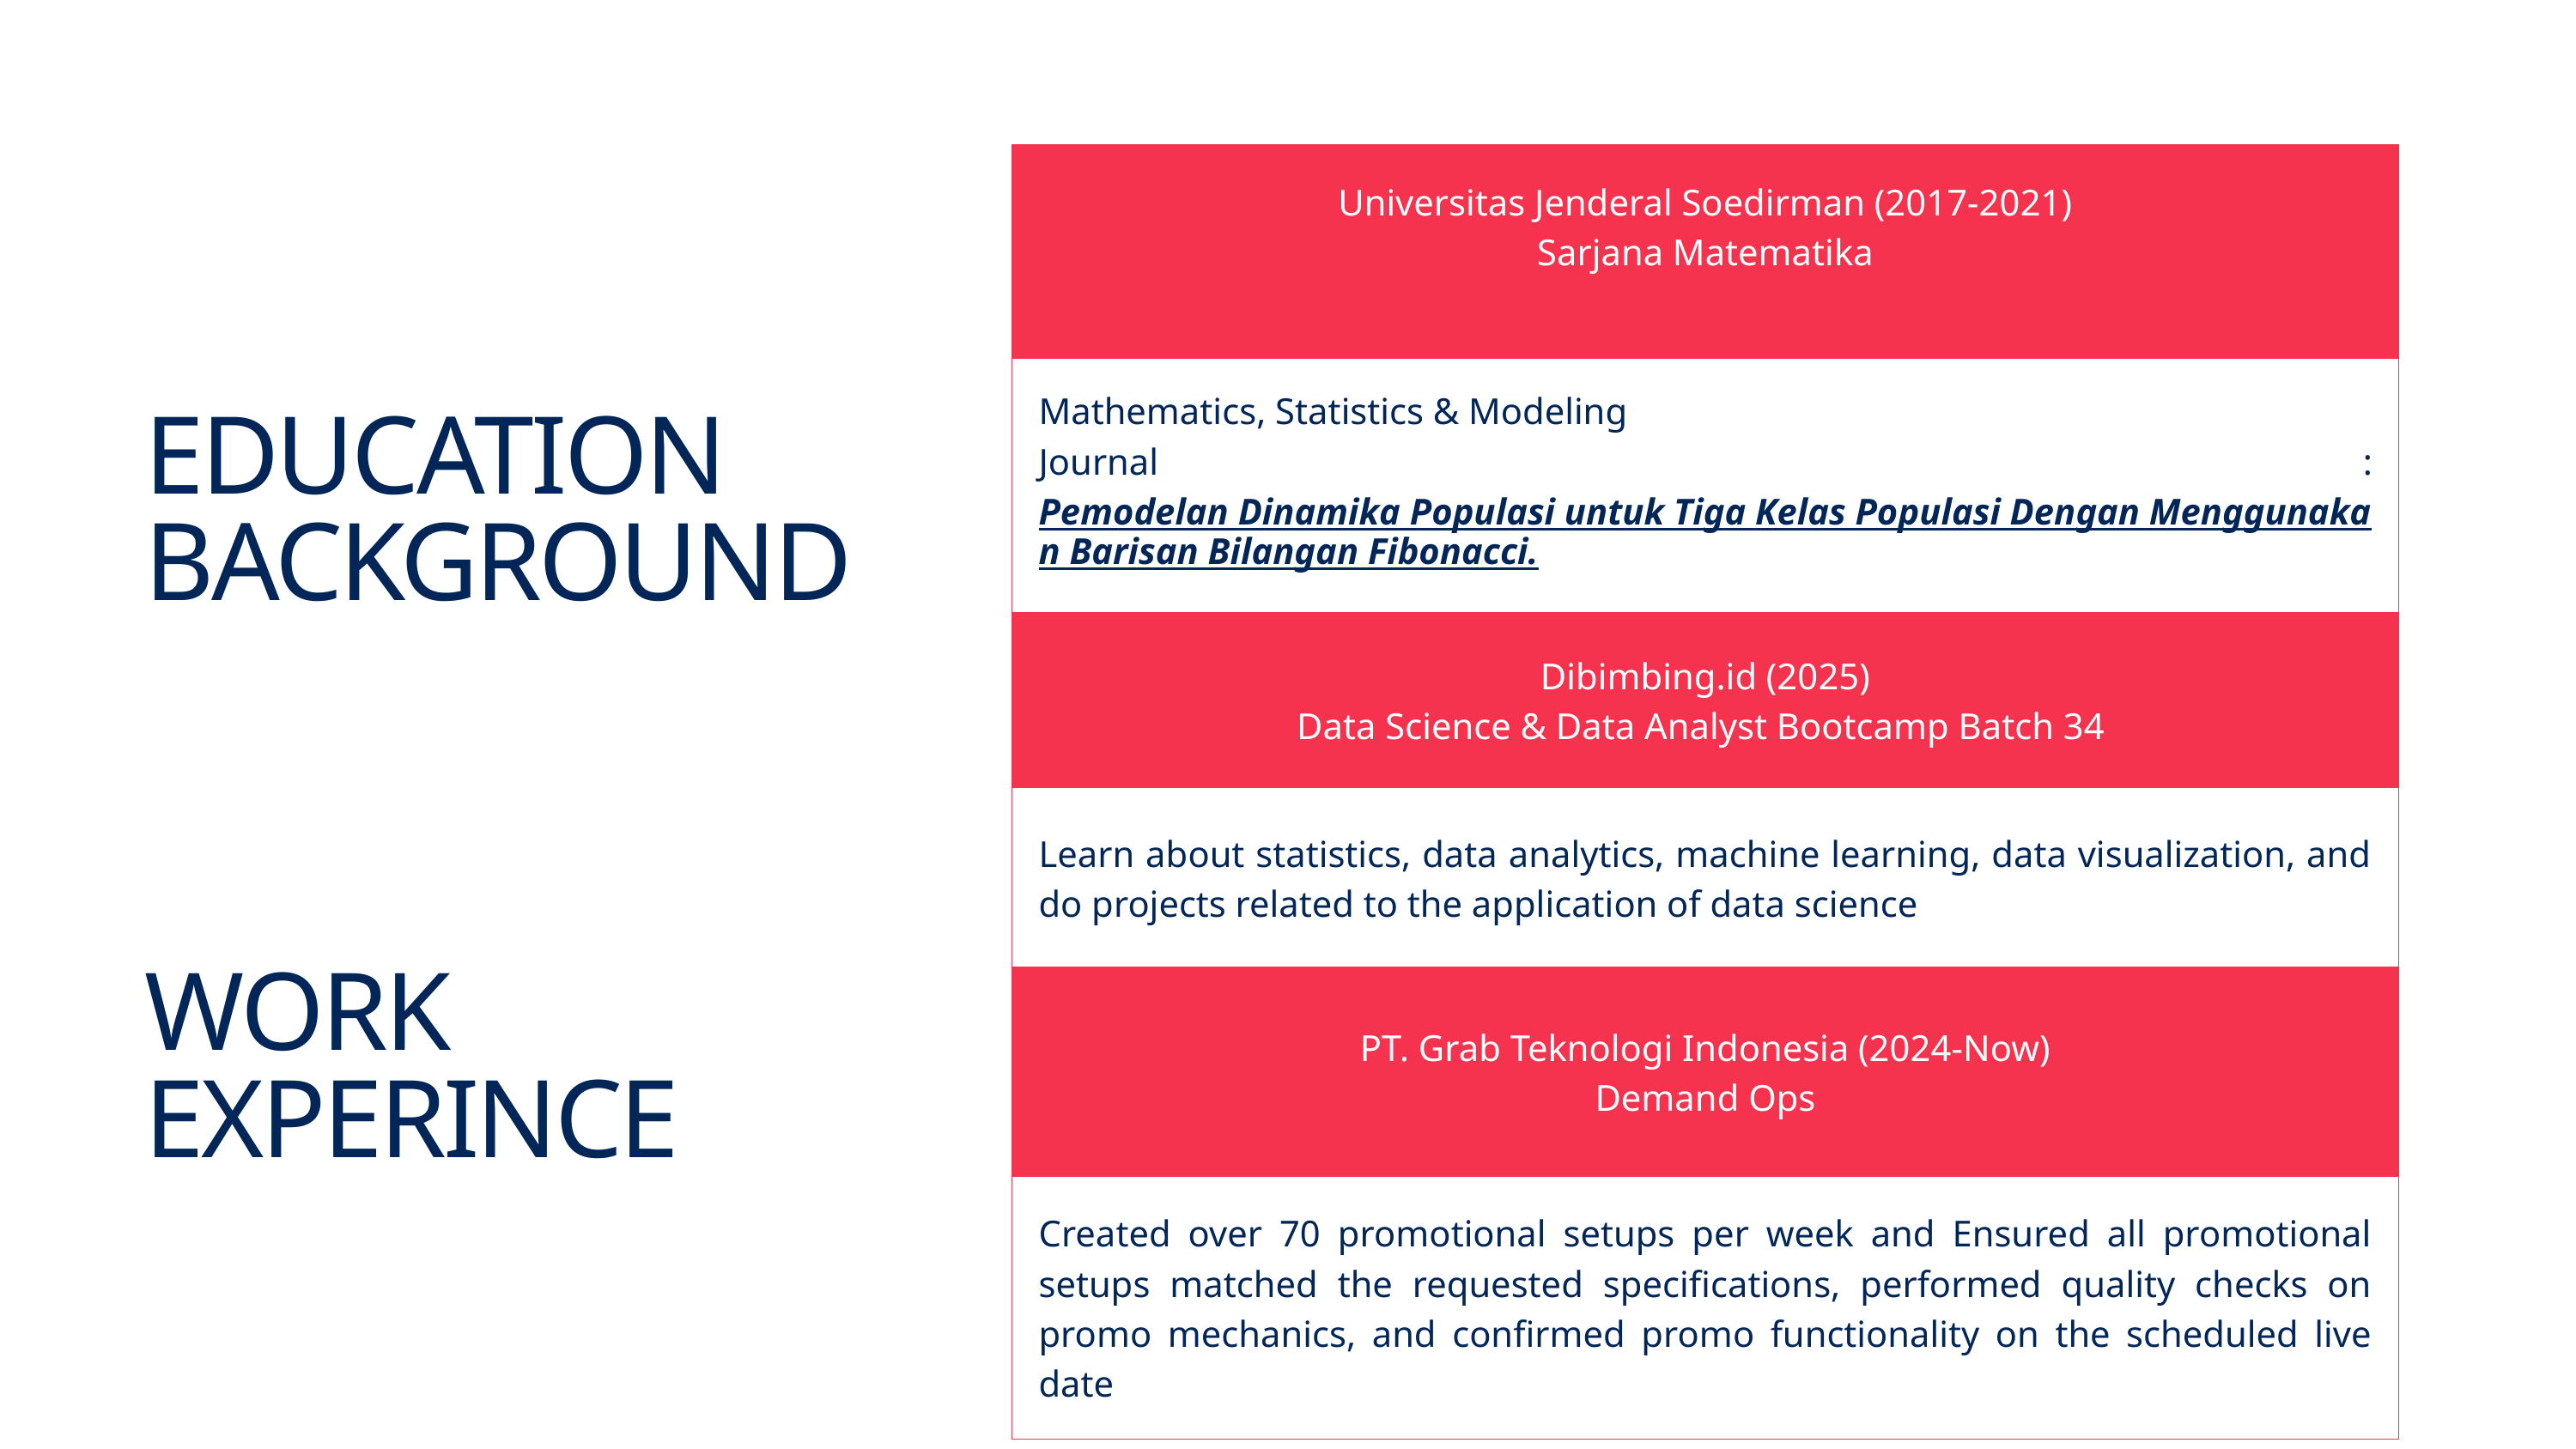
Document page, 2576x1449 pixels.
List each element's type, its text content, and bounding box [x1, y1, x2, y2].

table_cell Mathematics, Statistics & Modeling Journal : Pemodelan Dinamika Populasi untuk Tiga Kelas Populasi Dengan Menggunakan Barisan Bilangan Fibonacci. [1012, 359, 2398, 612]
table_cell Dibimbing.id (2025) Data Science & Data Analyst Bootcamp Batch 34 [1012, 613, 2398, 787]
text_box EDUCATION BACKGROUND [144, 407, 922, 623]
table_cell PT. Grab Teknologi Indonesia (2024-Now) Demand Ops [1012, 968, 2398, 1176]
table_cell Learn about statistics, data analytics, machine learning, data visualization, and do projects related to the application of data science [1012, 788, 2398, 967]
text_box WORK EXPERINCE [144, 964, 922, 1179]
table_cell Created over 70 promotional setups per week and Ensured all promotional setups matched the requested specifications, performed quality checks on promo mechanics, and confirmed promo functionality on the scheduled live date [1012, 1177, 2398, 1439]
table_header Universitas Jenderal Soedirman (2017-2021) Sarjana Matematika [1012, 145, 2398, 358]
